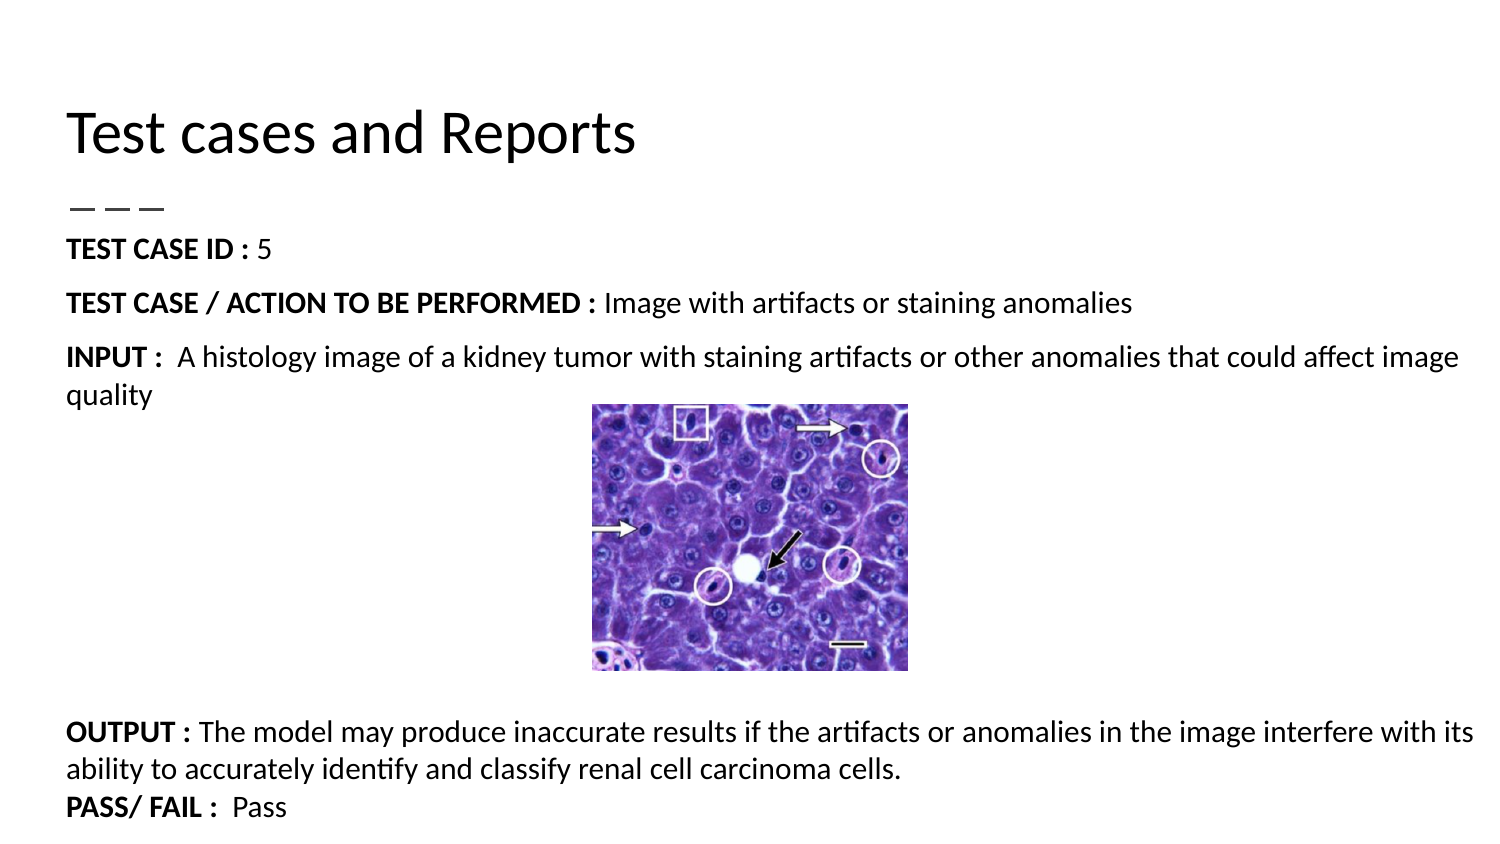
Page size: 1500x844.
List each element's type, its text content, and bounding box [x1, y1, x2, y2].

picture [592, 404, 908, 672]
title Test cases and Reports [51, 61, 1449, 182]
list TEST CASE ID : 5 TEST CASE / ACTION TO BE PERFORMED : Image with artifacts or staining anomalies INPUT : A histology image of a kidney tumor with staining artifacts or other anomalies that could affect image quality OUTPUT : The model may produce inaccurate results if the artifacts or anomalies in the image interfere with its ability to accurately identify and classify renal cell carcinoma cells. PASS/ FAIL : Pass [51, 213, 1500, 722]
